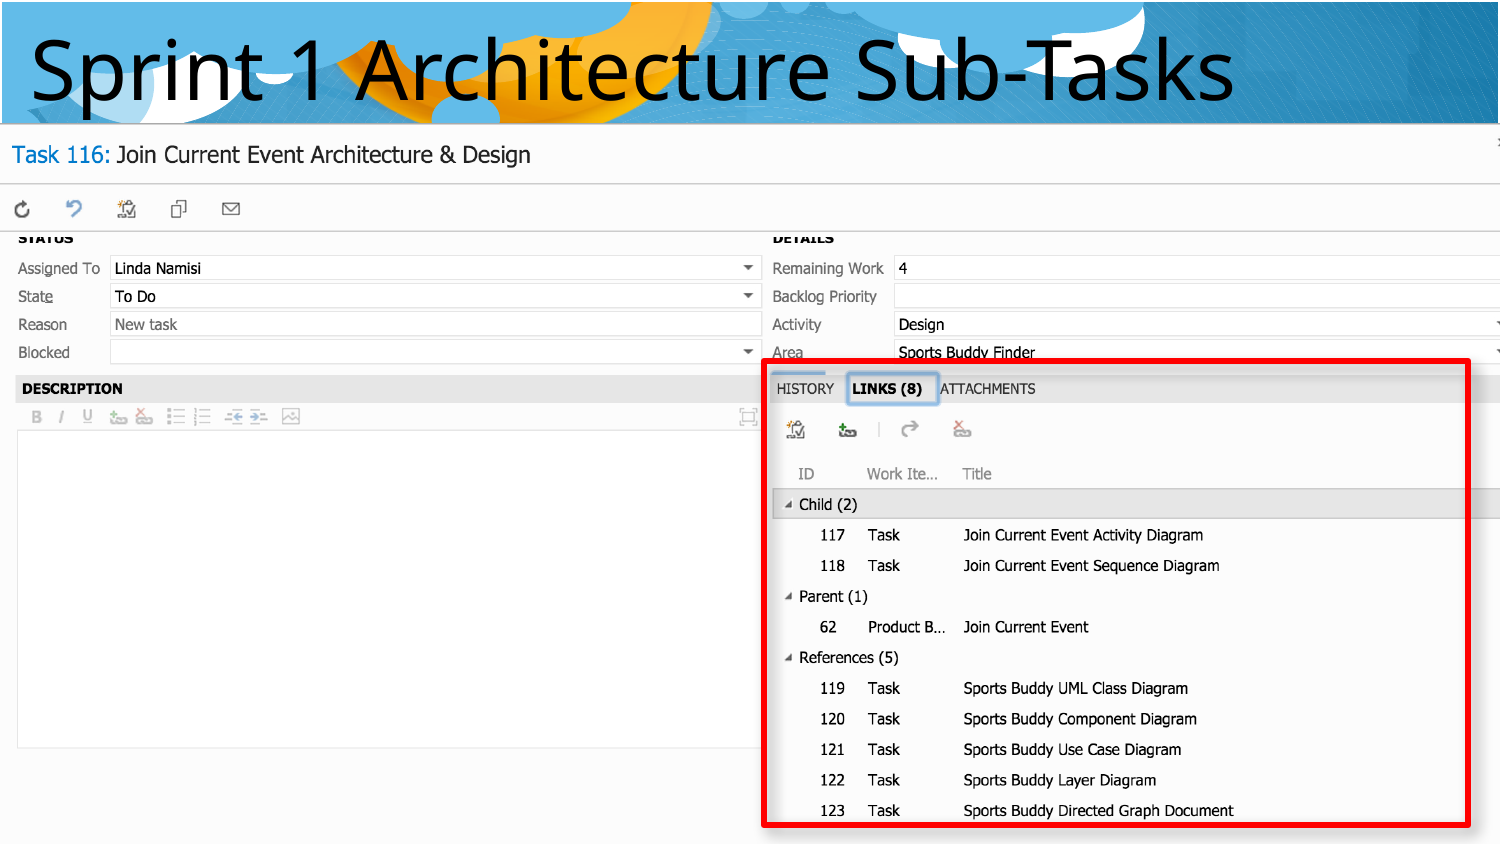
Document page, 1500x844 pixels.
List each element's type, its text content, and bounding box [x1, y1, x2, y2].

title Sprint 1 Architecture Sub-Tasks [15, 0, 1469, 121]
picture [0, 2, 1500, 844]
